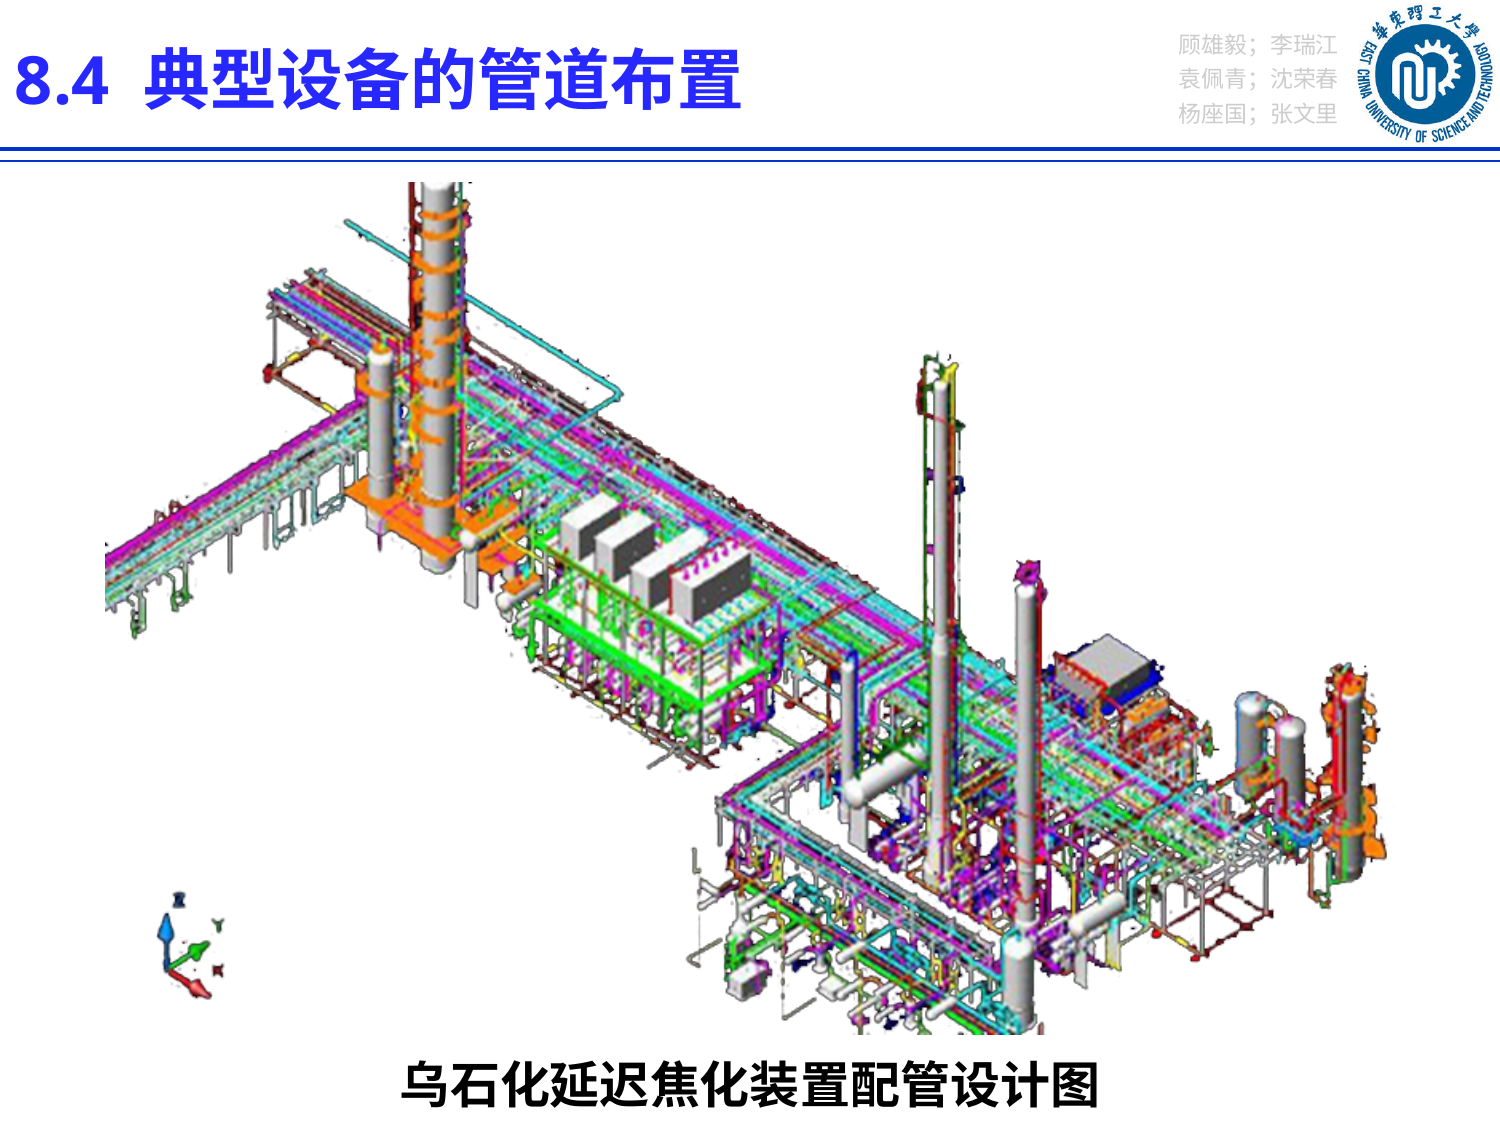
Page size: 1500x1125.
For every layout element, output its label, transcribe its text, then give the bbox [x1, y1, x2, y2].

picture [1353, 3, 1495, 30]
text_box 8.4 典型设备的管道布置 [0, 30, 1500, 126]
picture [1353, 126, 1495, 145]
text_box 乌石化延迟焦化装置配管设计图 [0, 1046, 1500, 1122]
picture [104, 182, 1395, 1036]
